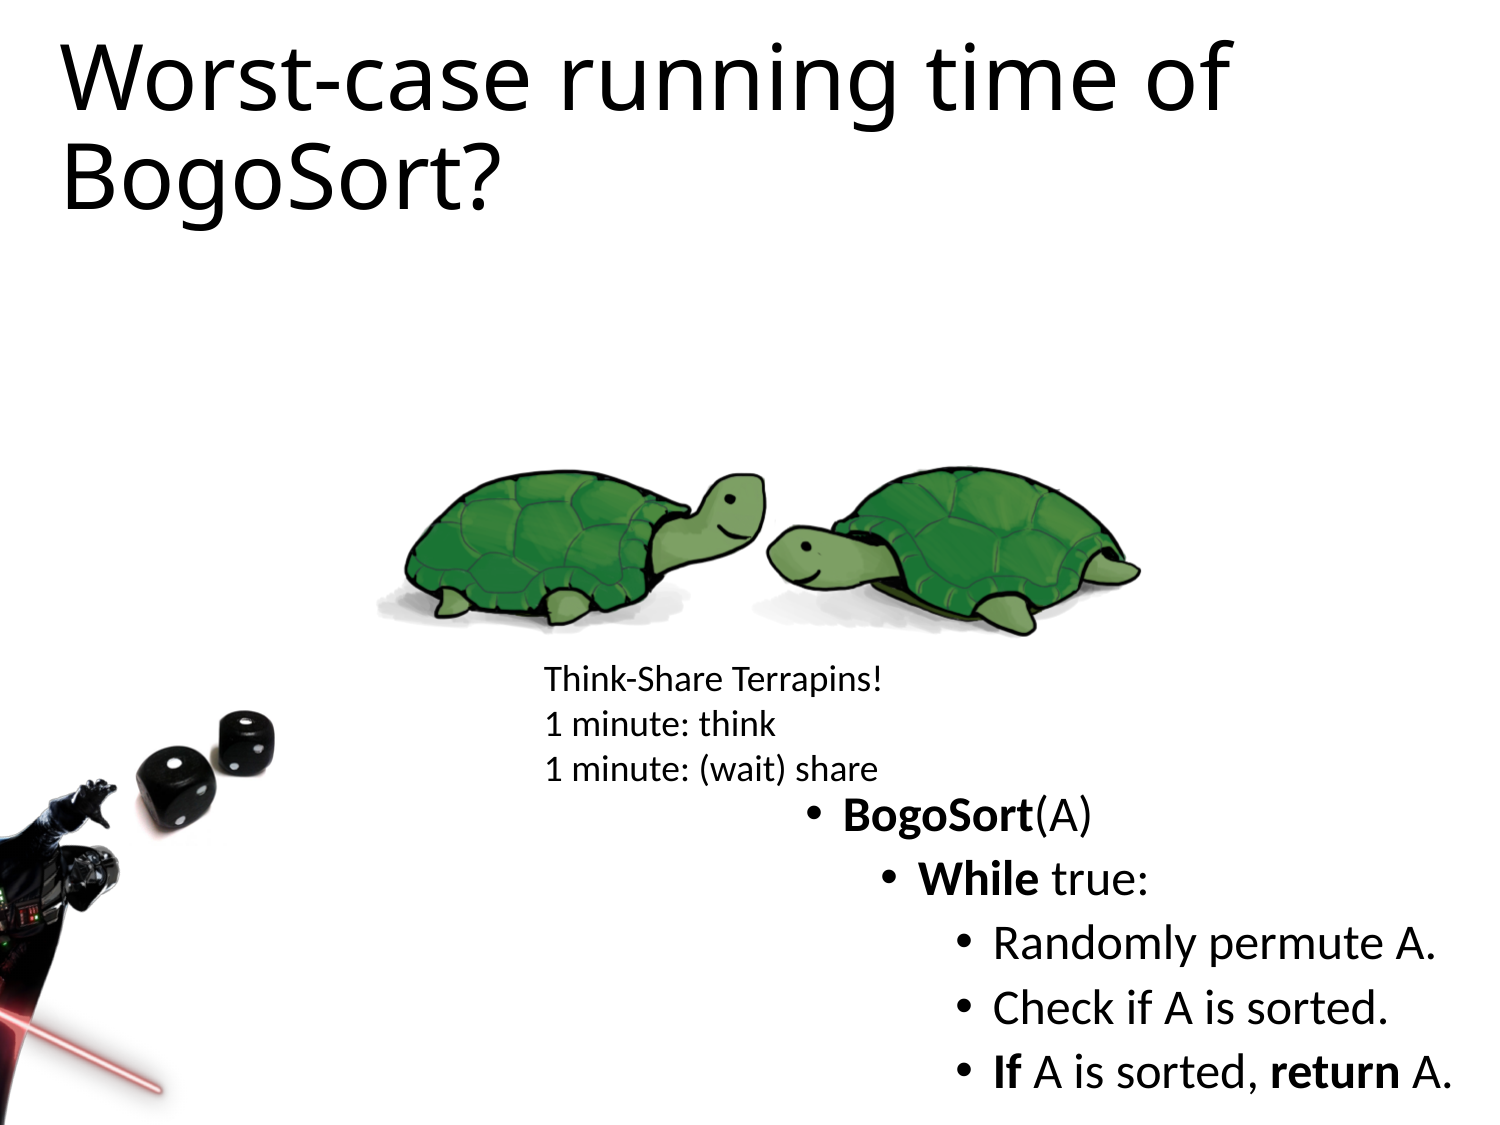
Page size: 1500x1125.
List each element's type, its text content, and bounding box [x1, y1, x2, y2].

title Worst-case running time of BogoSort? [44, 21, 1488, 239]
picture [349, 423, 1150, 677]
picture [0, 632, 284, 1125]
text_box Think-Share Terrapins! 1 minute: think 1 minute: (wait) share [529, 677, 1004, 797]
text_box BogoSort(A) While true: Randomly permute A. Check if A is sorted. If A is sorted, return A. [790, 780, 1472, 1125]
